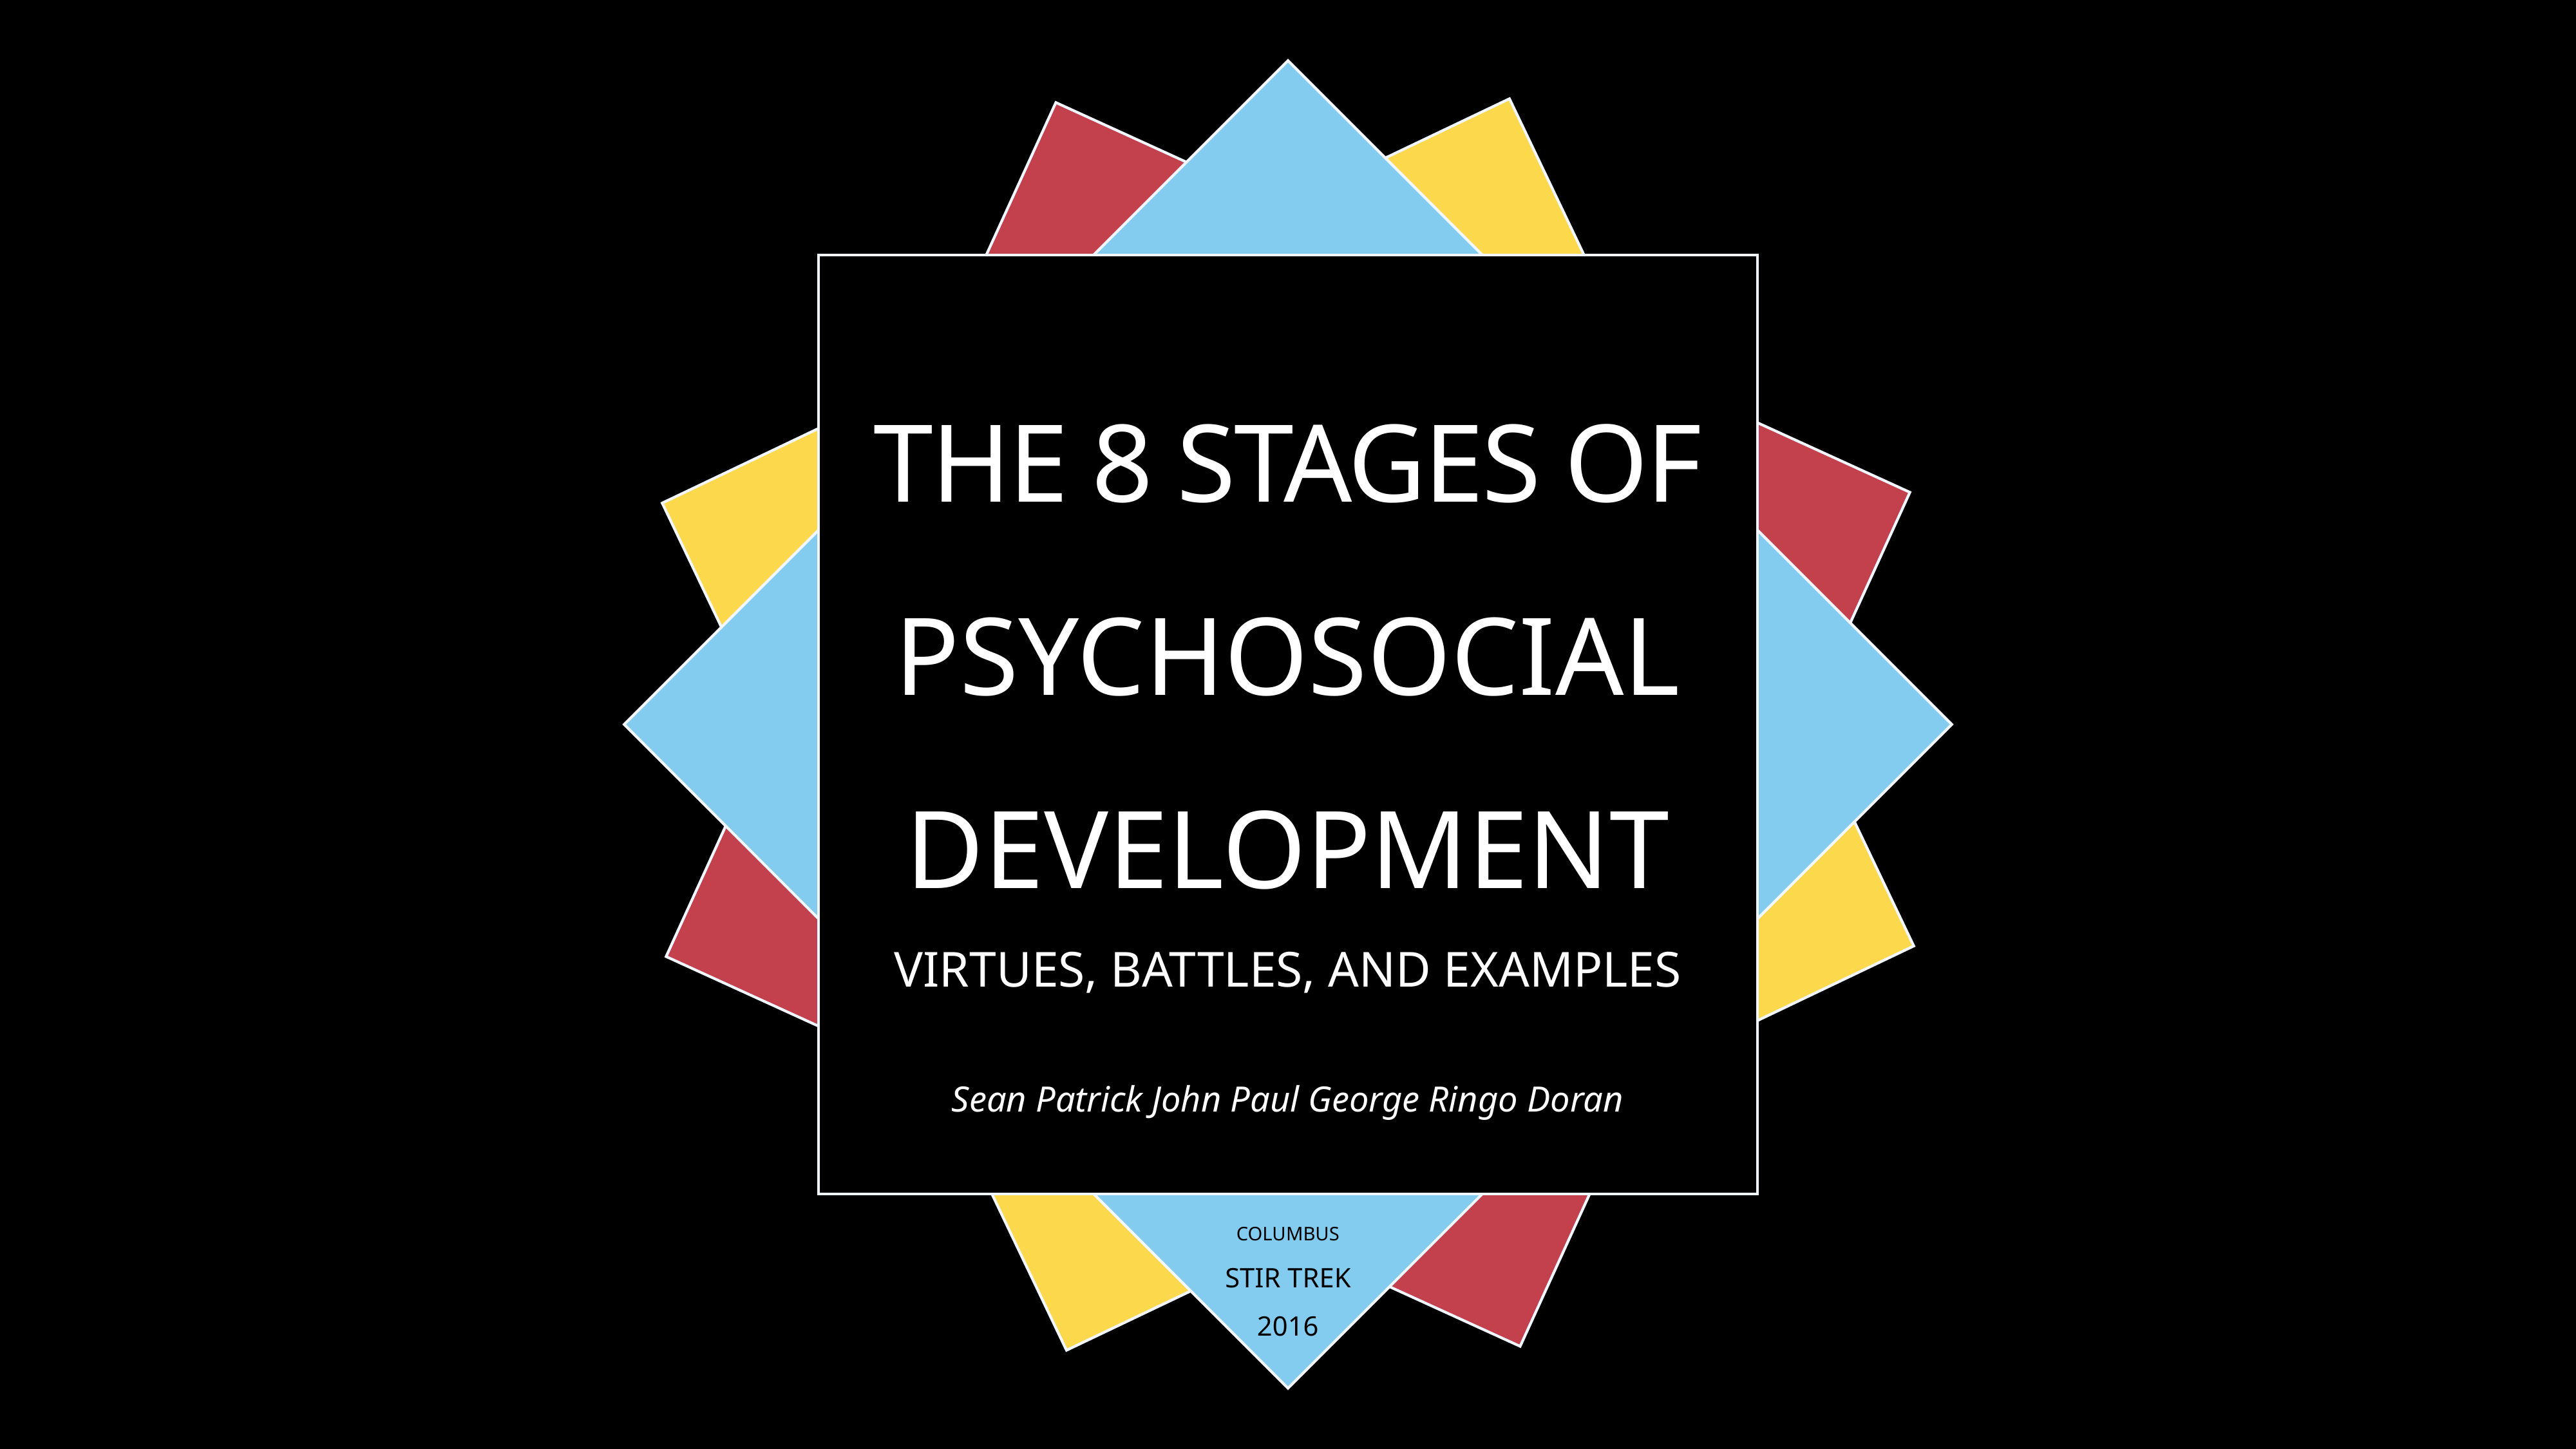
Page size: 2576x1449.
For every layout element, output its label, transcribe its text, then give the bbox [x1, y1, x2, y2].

text_box [662, 428, 819, 627]
text_box columbus Stir Trek 2016 [1219, 1205, 1357, 1347]
text_box [819, 255, 1757, 1194]
text_box [1757, 422, 1910, 623]
text_box The 8 STAGES of Psychosocial Development Virtues, Battles, and Examples Sean Patrick John Paul George Ringo Doran [868, 325, 1708, 1124]
text_box [666, 826, 819, 1027]
text_box [1246, 1347, 1330, 1388]
text_box [986, 102, 1186, 255]
text_box [1757, 822, 1914, 1021]
text_box [1094, 1194, 1482, 1320]
text_box [1385, 99, 1584, 255]
text_box [624, 530, 819, 919]
text_box [1757, 530, 1952, 919]
text_box [1094, 61, 1482, 255]
text_box [992, 1194, 1191, 1350]
text_box [1390, 1194, 1590, 1347]
